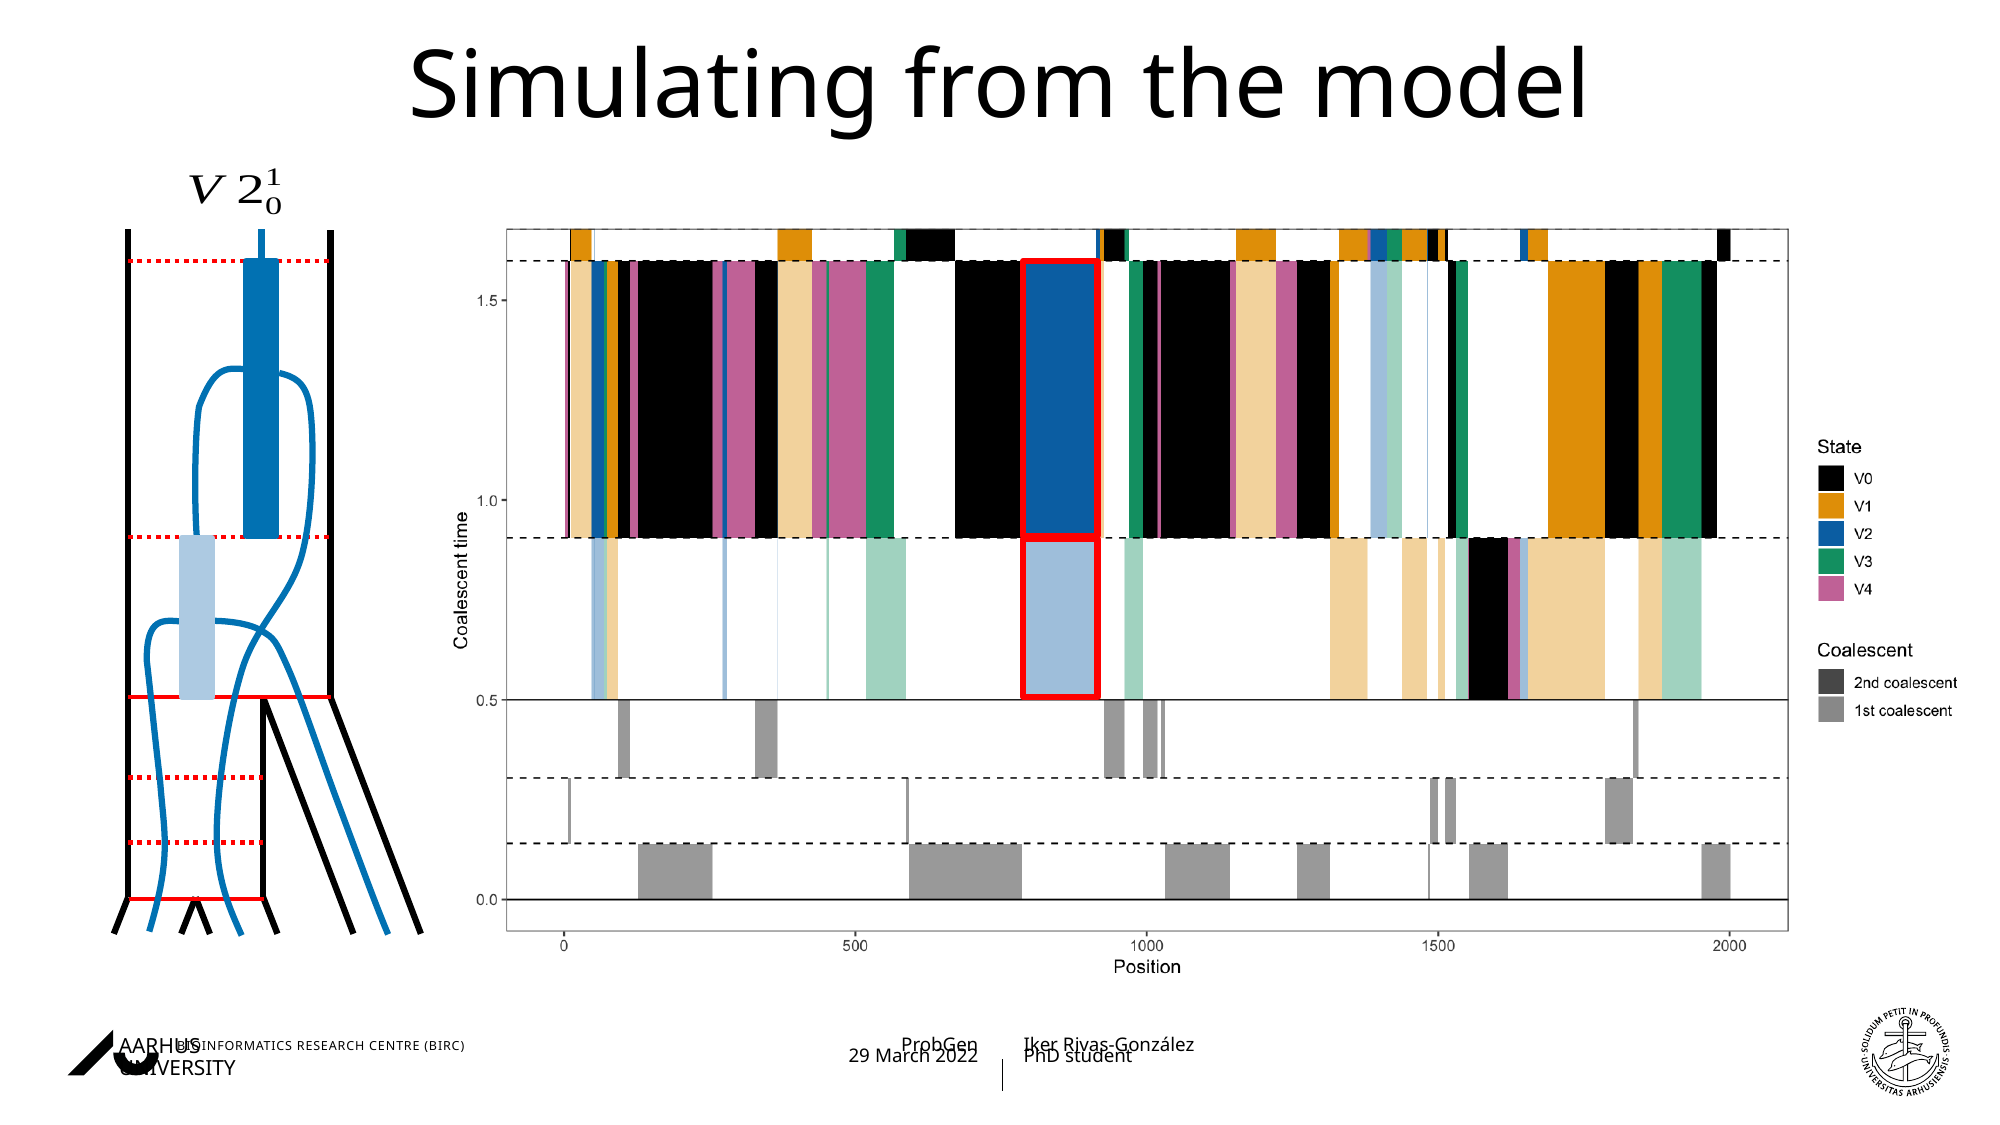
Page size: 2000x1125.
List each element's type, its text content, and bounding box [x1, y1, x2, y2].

picture [444, 219, 1977, 986]
title Simulating from the model [51, 37, 1948, 162]
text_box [113, 228, 422, 935]
